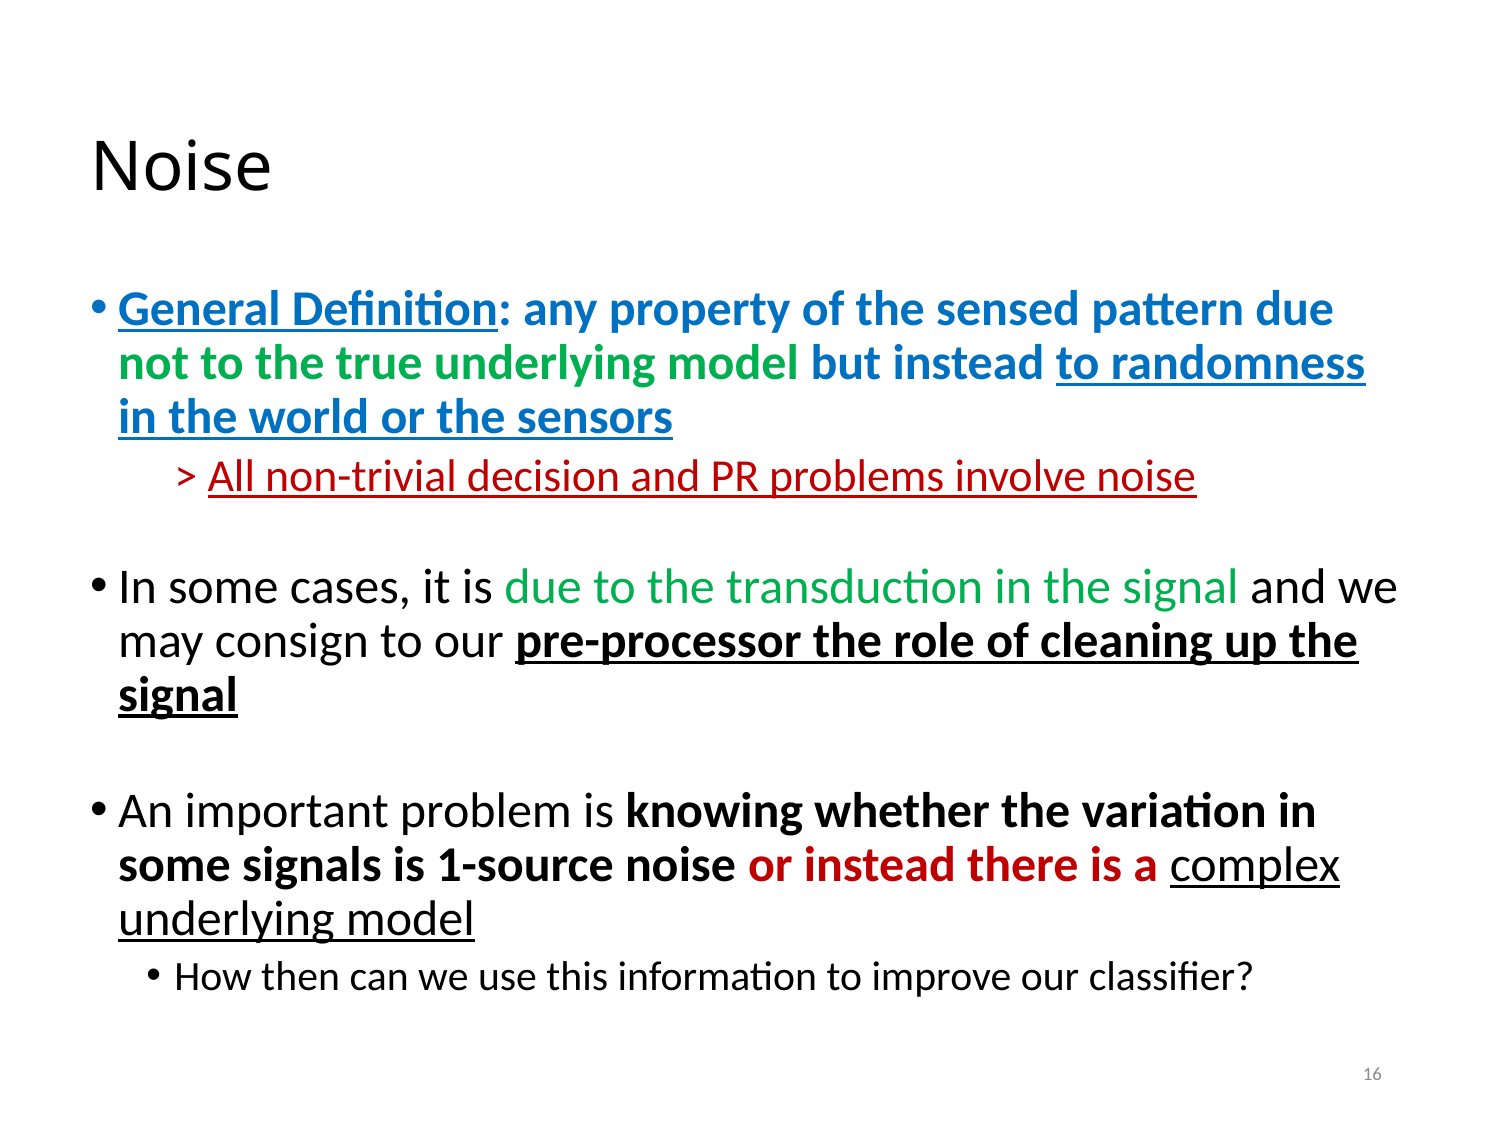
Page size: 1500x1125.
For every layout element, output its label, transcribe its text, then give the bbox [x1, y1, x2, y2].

title Noise [75, 75, 1425, 263]
slide_number 16 [1059, 1042, 1397, 1103]
list General Definition: any property of the sensed pattern due not to the true underlying model but instead to randomness in the world or the sensors > All non-trivial decision and PR problems involve noise In some cases, it is due to the transduction in the signal and we may consign to our pre-processor the role of cleaning up the signal An important problem is knowing whether the variation in some signals is 1-source noise or instead there is a complex underlying model How then can we use this information to improve our classifier? [75, 275, 1425, 995]
